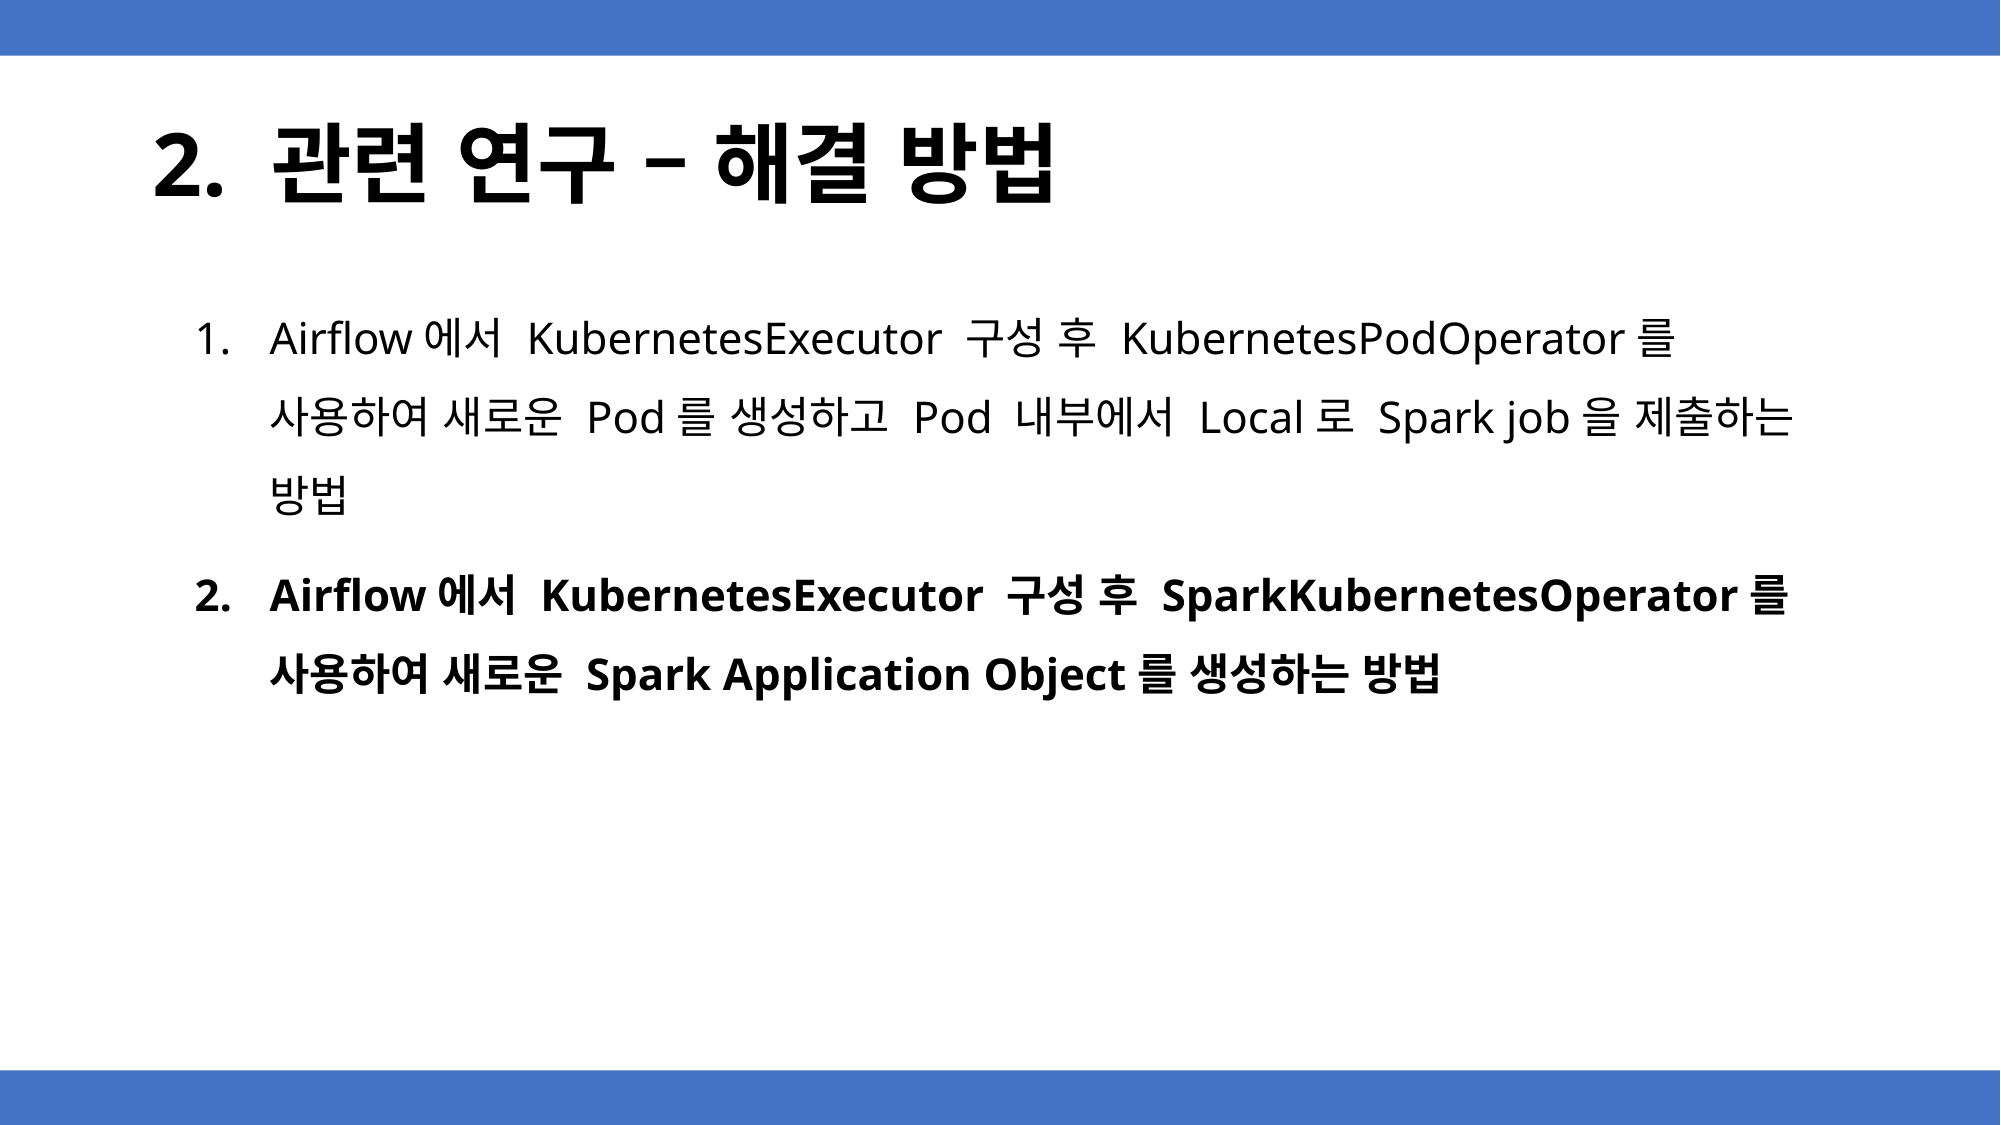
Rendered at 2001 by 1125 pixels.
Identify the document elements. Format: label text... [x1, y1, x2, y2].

text_box [0, 0, 2000, 57]
text_box [0, 1069, 2000, 1125]
title 2. 관련 연구 – 해결 방법 [137, 59, 1863, 278]
list Airflow에서 KubernetesExecutor 구성 후 KubernetesPodOperator를 사용하여 새로운 Pod를 생성하고 Pod 내부에서 Local로 Spark job을 제출하는 방법 Airflow에서 KubernetesExecutor 구성 후 SparkKubernetesOperator를 사용하여 새로운 Spark Application Object를 생성하는 방법 [179, 277, 1863, 990]
